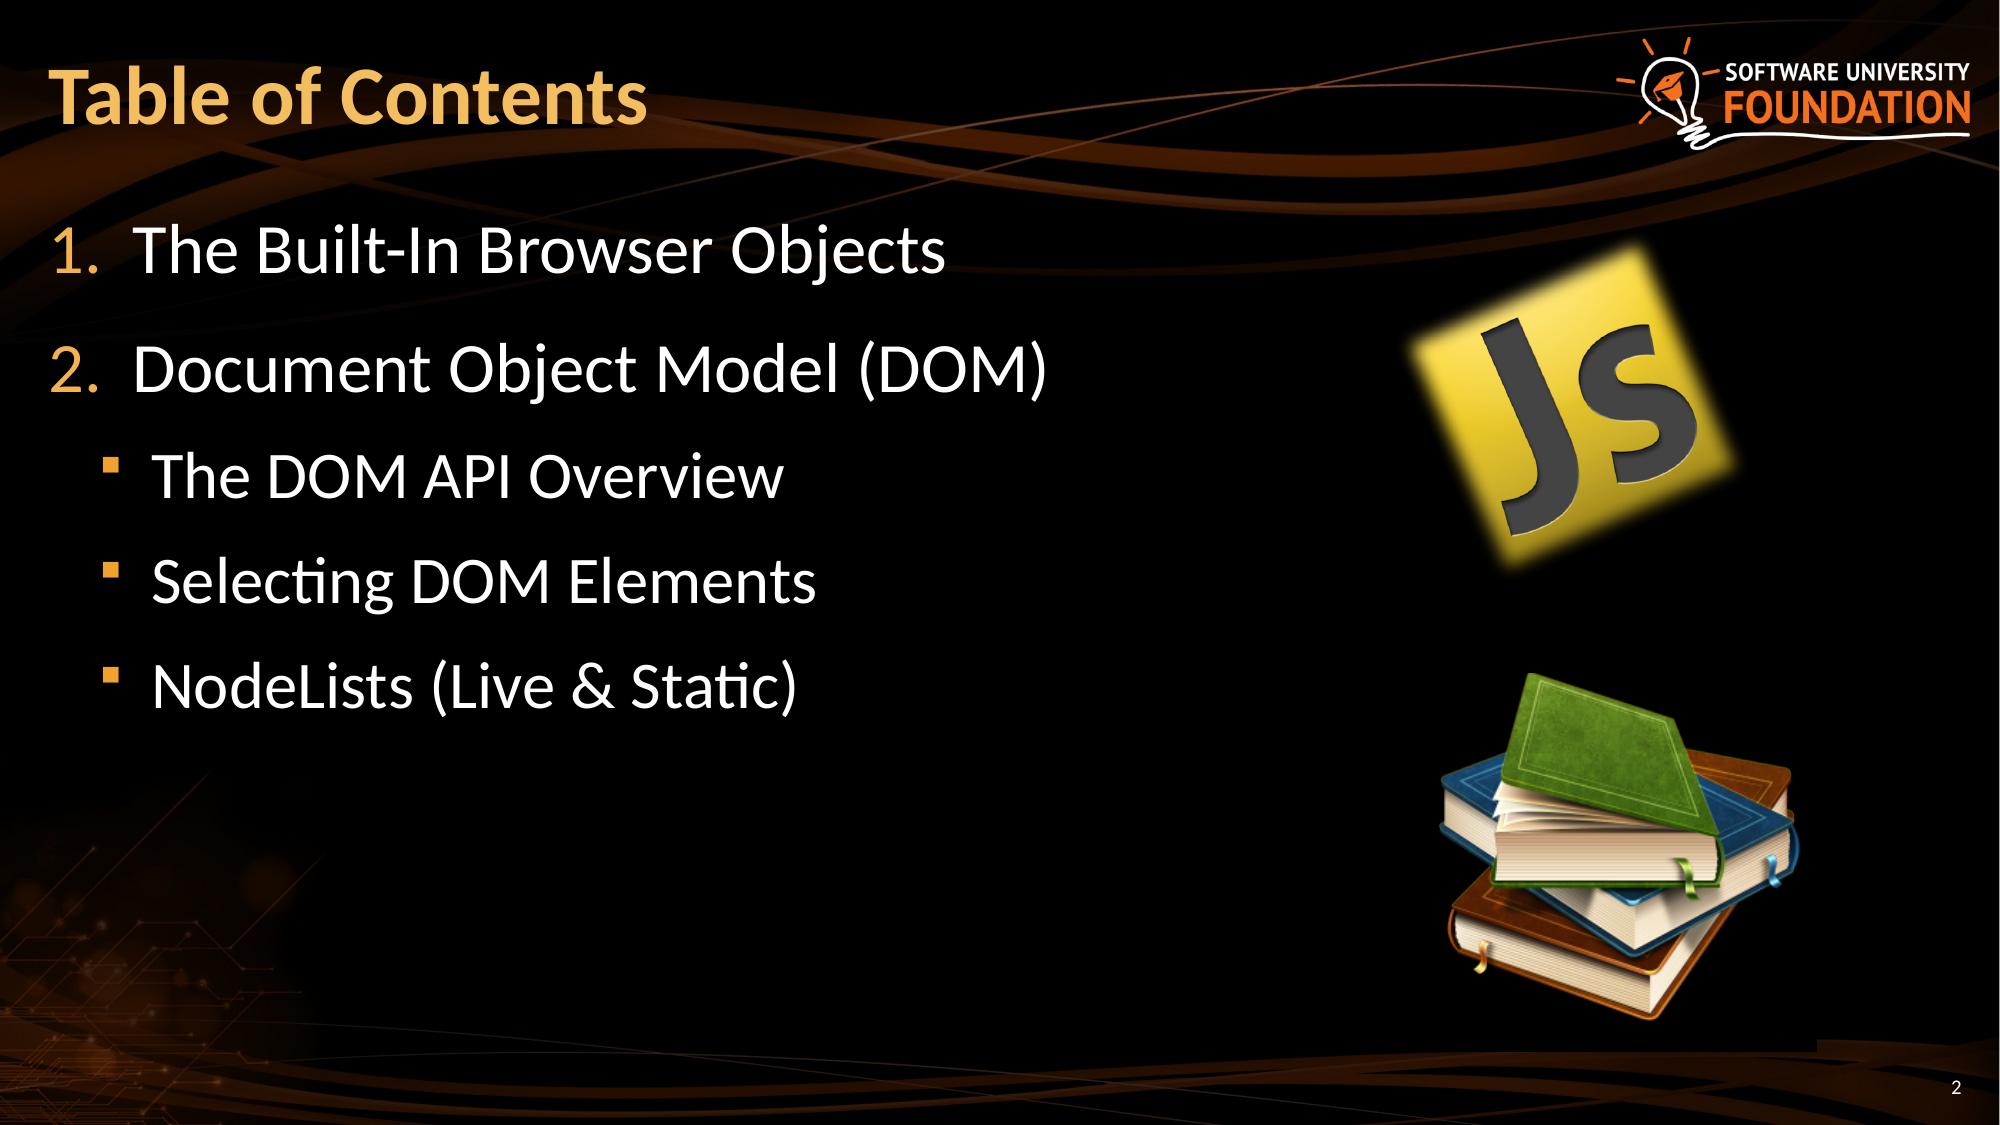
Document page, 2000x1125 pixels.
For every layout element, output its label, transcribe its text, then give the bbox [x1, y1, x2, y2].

list The Built-In Browser Objects Document Object Model (DOM) The DOM API Overview Selecting DOM Elements NodeLists (Live & Static) [31, 188, 1968, 1103]
title Table of Contents [30, 6, 1602, 189]
picture [0, 0, 2000, 1125]
